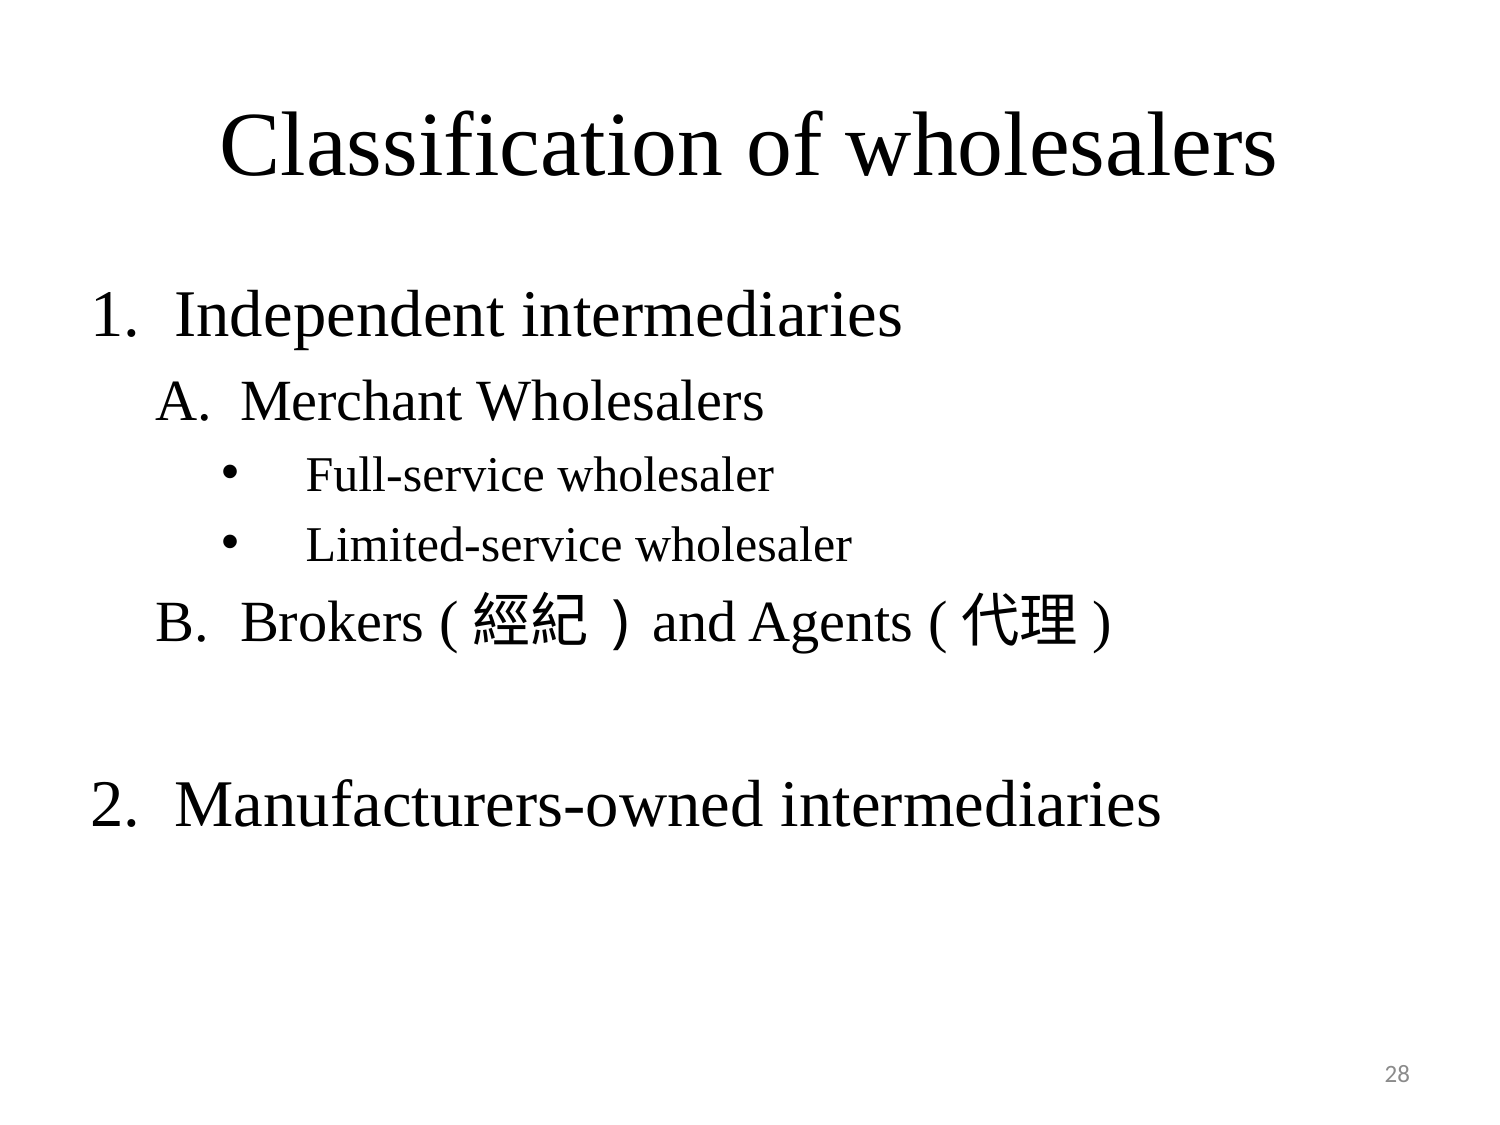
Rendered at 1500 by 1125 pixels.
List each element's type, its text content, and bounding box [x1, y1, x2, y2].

list Independent intermediaries Merchant Wholesalers Full-service wholesaler Limited-service wholesaler Brokers (經紀) and Agents (代理) Manufacturers-owned intermediaries [75, 262, 1425, 1005]
title Classification of wholesalers [75, 45, 1425, 233]
slide_number 28 [1074, 1042, 1425, 1103]
